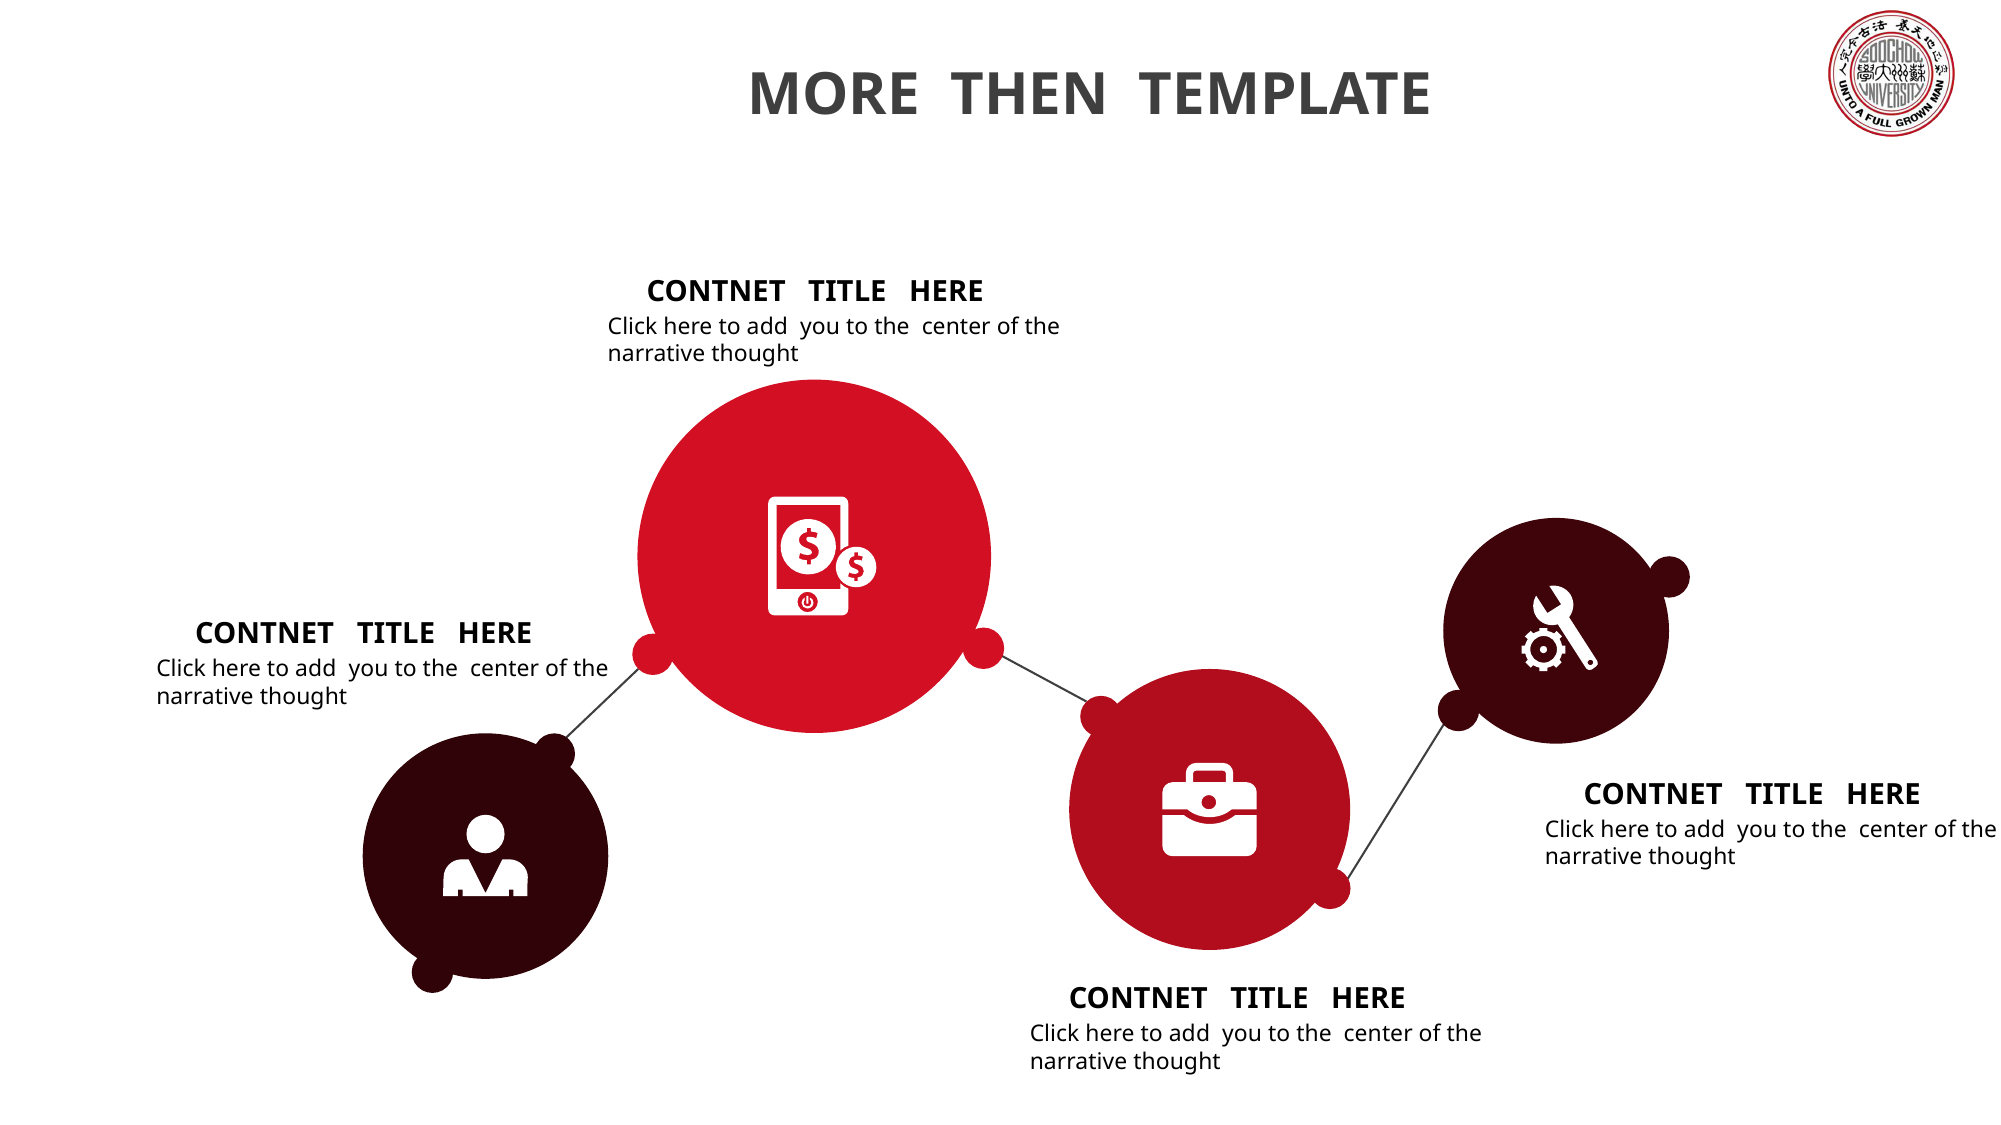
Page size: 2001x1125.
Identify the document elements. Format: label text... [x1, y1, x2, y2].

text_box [442, 814, 529, 897]
picture [1827, 10, 1955, 138]
text_box CONTNET TITLE HERE Click here to add you to the center of the narrative thought [1014, 951, 1510, 1082]
text_box CONTNET TITLE HERE Click here to add you to the center of the narrative thought [592, 244, 1088, 374]
text_box [1080, 695, 1117, 734]
text_box [962, 627, 1005, 669]
text_box MORE THEN TEMPLATE [698, 40, 1447, 136]
text_box [1648, 556, 1690, 598]
text_box CONTNET TITLE HERE Click here to add you to the center of the narrative thought [1530, 746, 2000, 877]
text_box [1437, 689, 1480, 732]
text_box [1069, 668, 1351, 950]
text_box [1443, 517, 1670, 744]
text_box [536, 733, 576, 766]
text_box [1521, 584, 1599, 672]
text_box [767, 496, 879, 616]
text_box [1162, 762, 1257, 857]
text_box [637, 633, 674, 676]
text_box CONTNET TITLE HERE Click here to add you to the center of the narrative thought [141, 586, 637, 717]
text_box [362, 733, 609, 979]
text_box [637, 379, 992, 733]
text_box [1315, 869, 1351, 910]
text_box [411, 958, 453, 993]
